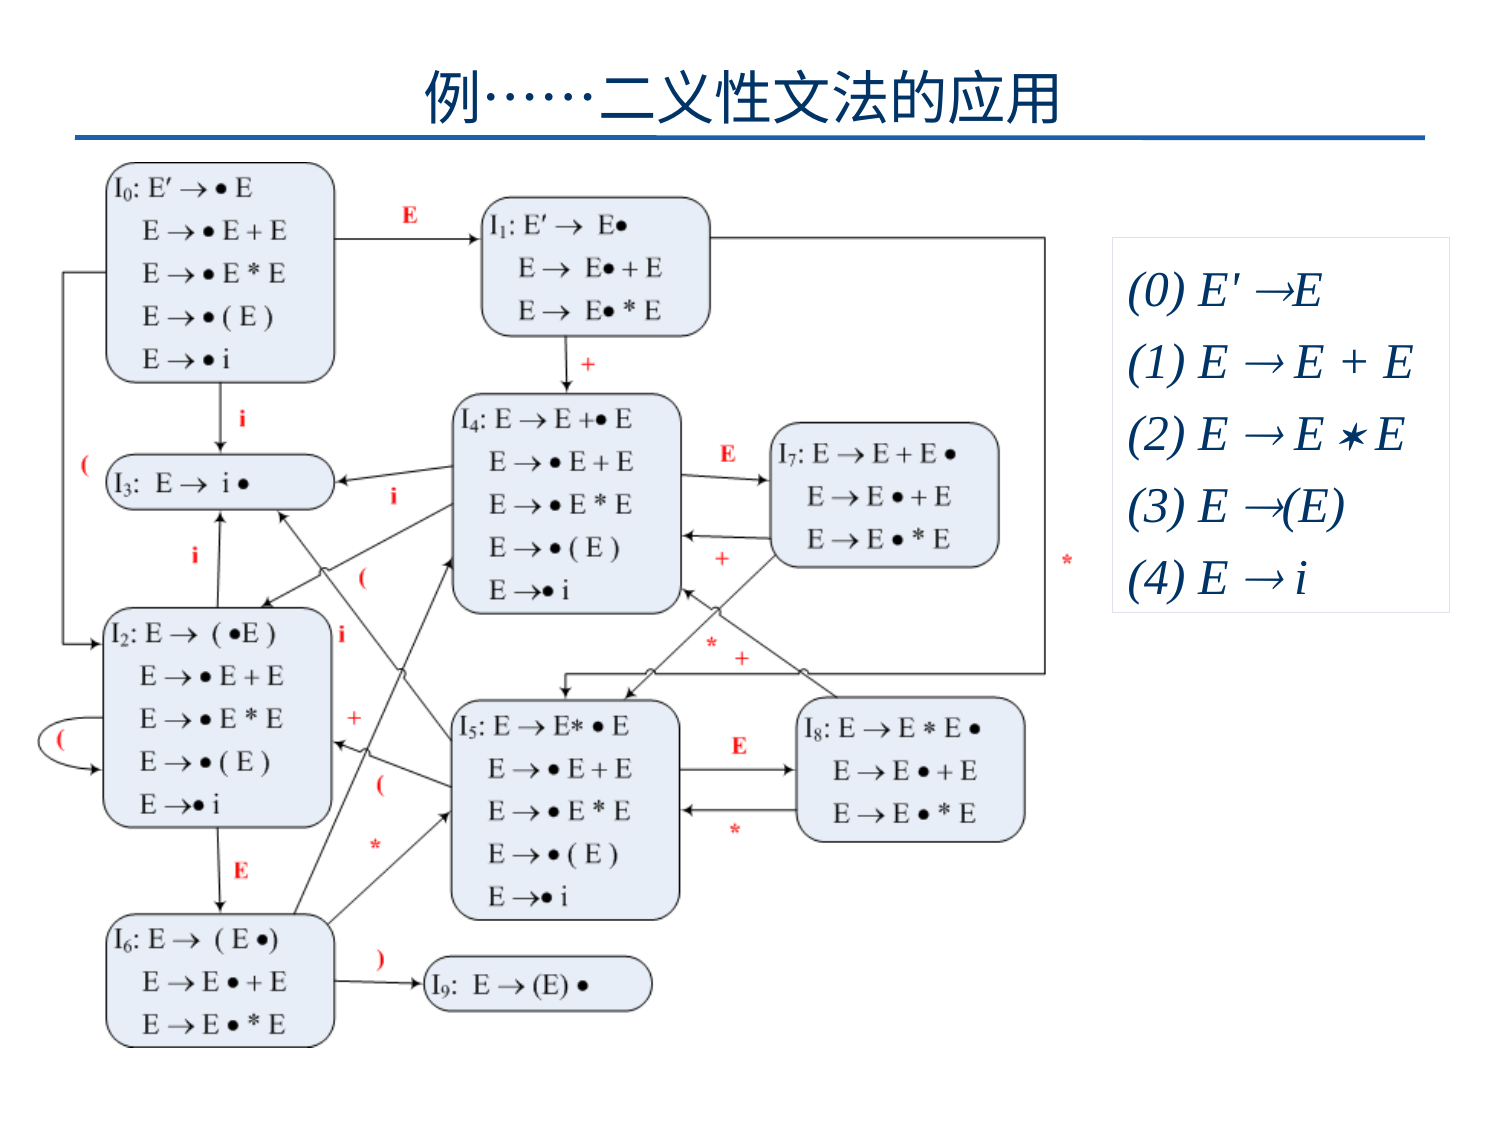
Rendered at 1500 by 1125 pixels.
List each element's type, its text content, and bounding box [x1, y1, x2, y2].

text_box (0) E' E (1) E  E + E (2) E  E  E (3) E (E) (4) E  i [1112, 237, 1450, 613]
picture [37, 162, 1076, 1048]
title 例……二义性文法的应用 [137, 50, 1350, 143]
